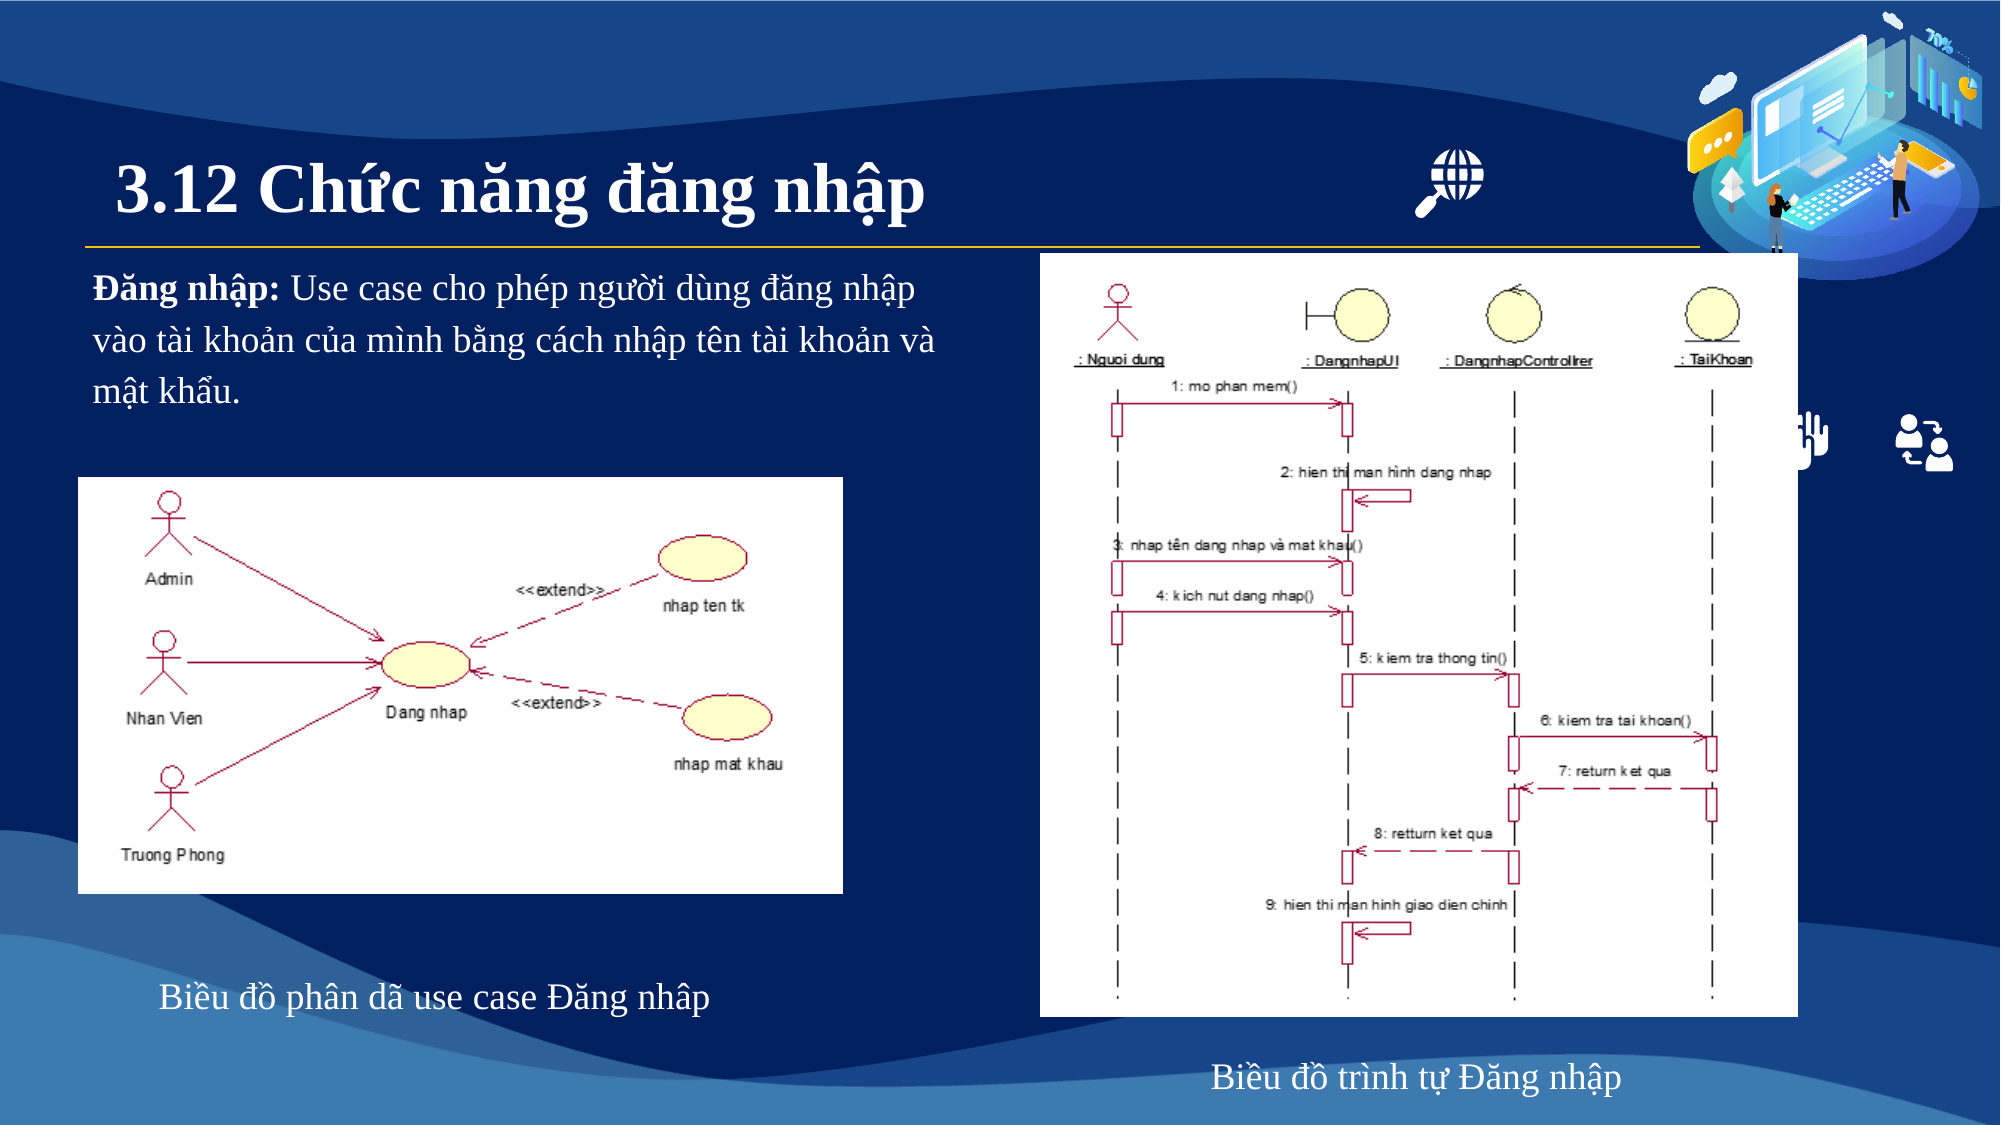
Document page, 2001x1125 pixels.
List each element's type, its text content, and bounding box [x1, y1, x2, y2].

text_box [1895, 414, 1953, 472]
text_box Biều đồ phân dã use case Đăng nhâp [143, 957, 901, 1024]
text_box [1414, 149, 1484, 219]
text_box Biều đồ trình tự Đăng nhập [1195, 1037, 1953, 1105]
text_box 3.12 Chức năng đăng nhập [77, 91, 1537, 307]
text_box Đăng nhập: Use case cho phép người dùng đăng nhập vào tài khoản của mình bằng cách nhập tên tài khoản và mật khẩu. [78, 248, 960, 419]
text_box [1798, 410, 1829, 470]
picture [0, 0, 2001, 1125]
